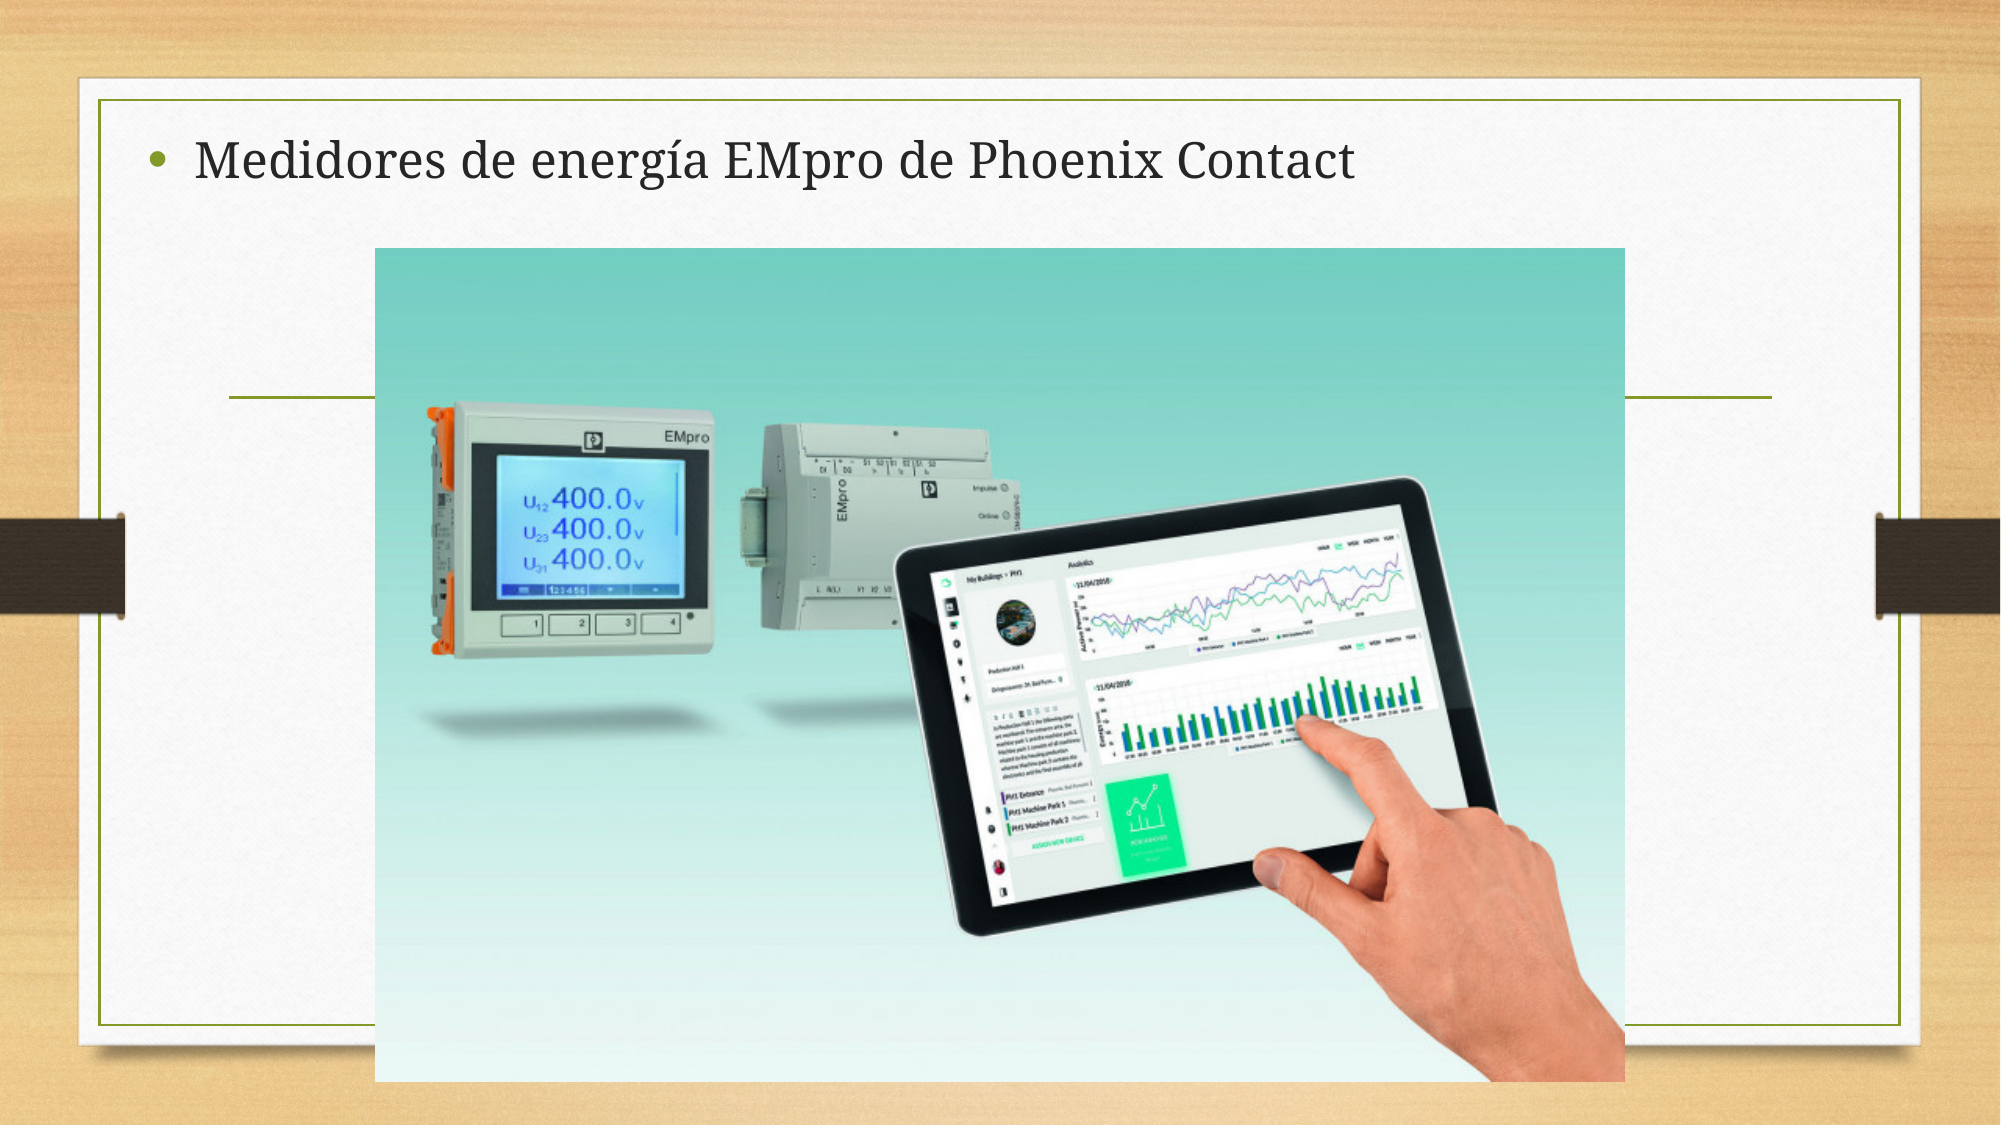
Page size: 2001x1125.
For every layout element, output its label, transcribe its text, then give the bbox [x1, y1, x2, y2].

picture [0, 0, 2001, 1125]
list Medidores de energía EMpro de Phoenix Contact [132, 120, 1708, 666]
